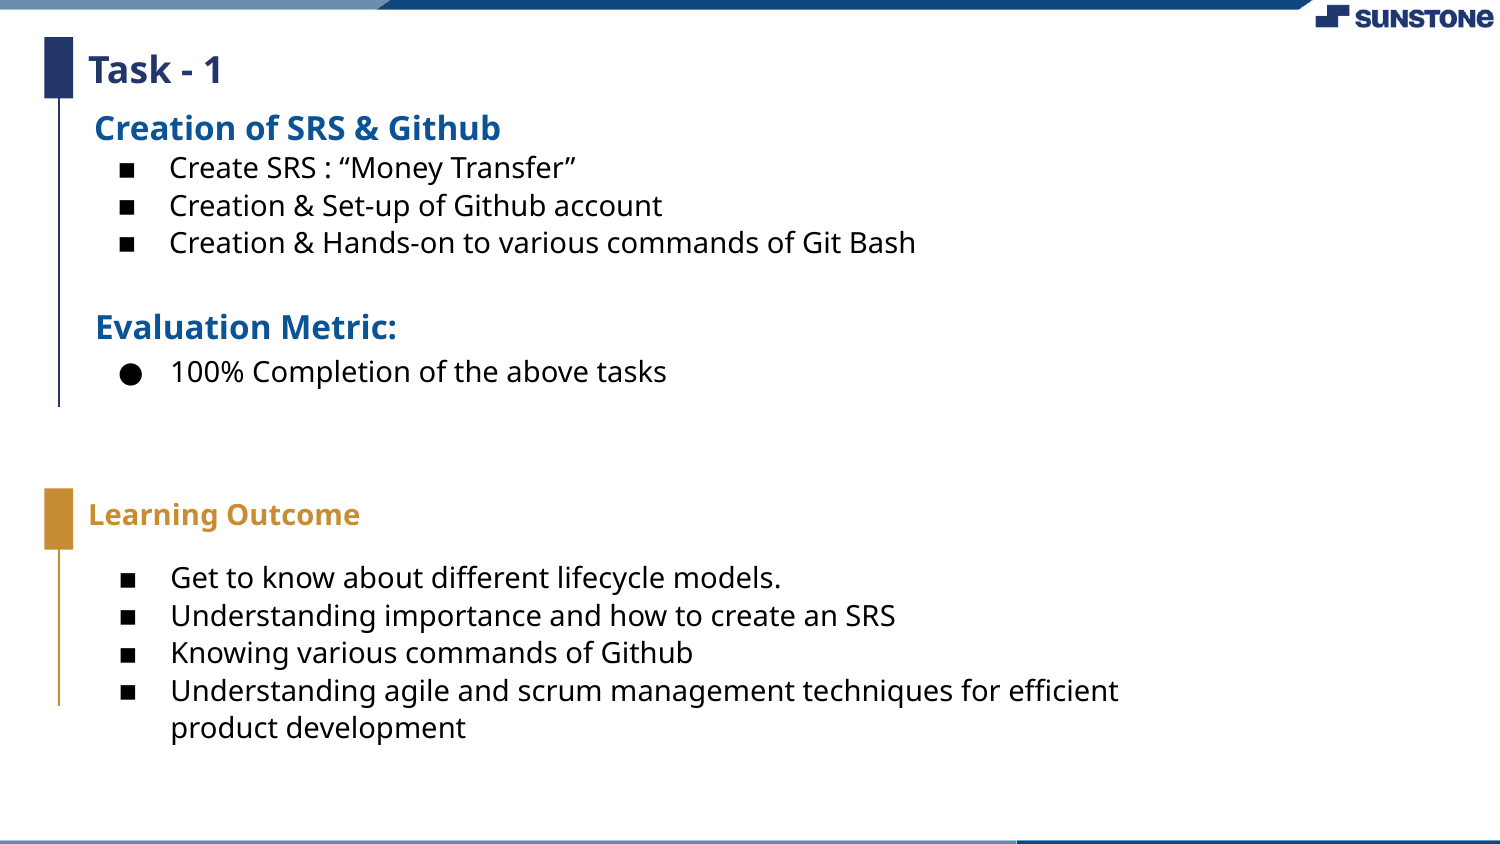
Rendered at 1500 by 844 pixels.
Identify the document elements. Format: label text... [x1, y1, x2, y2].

text_box 100% Completion of the above tasks [80, 351, 834, 399]
text_box Task - 1 [73, 38, 505, 92]
picture [0, 0, 1500, 844]
text_box Learning Outcome [73, 488, 505, 541]
list Creation of SRS & Github Create SRS : “Money Transfer” Creation & Set-up of Github account Creation & Hands-on to various commands of Git Bash [79, 96, 1210, 322]
list Get to know about different lifecycle models. Understanding importance and how to create an SRS Knowing various commands of Github Understanding agile and scrum management techniques for efficient product development [80, 549, 1237, 738]
text_box Evaluation Metric: [80, 298, 834, 351]
